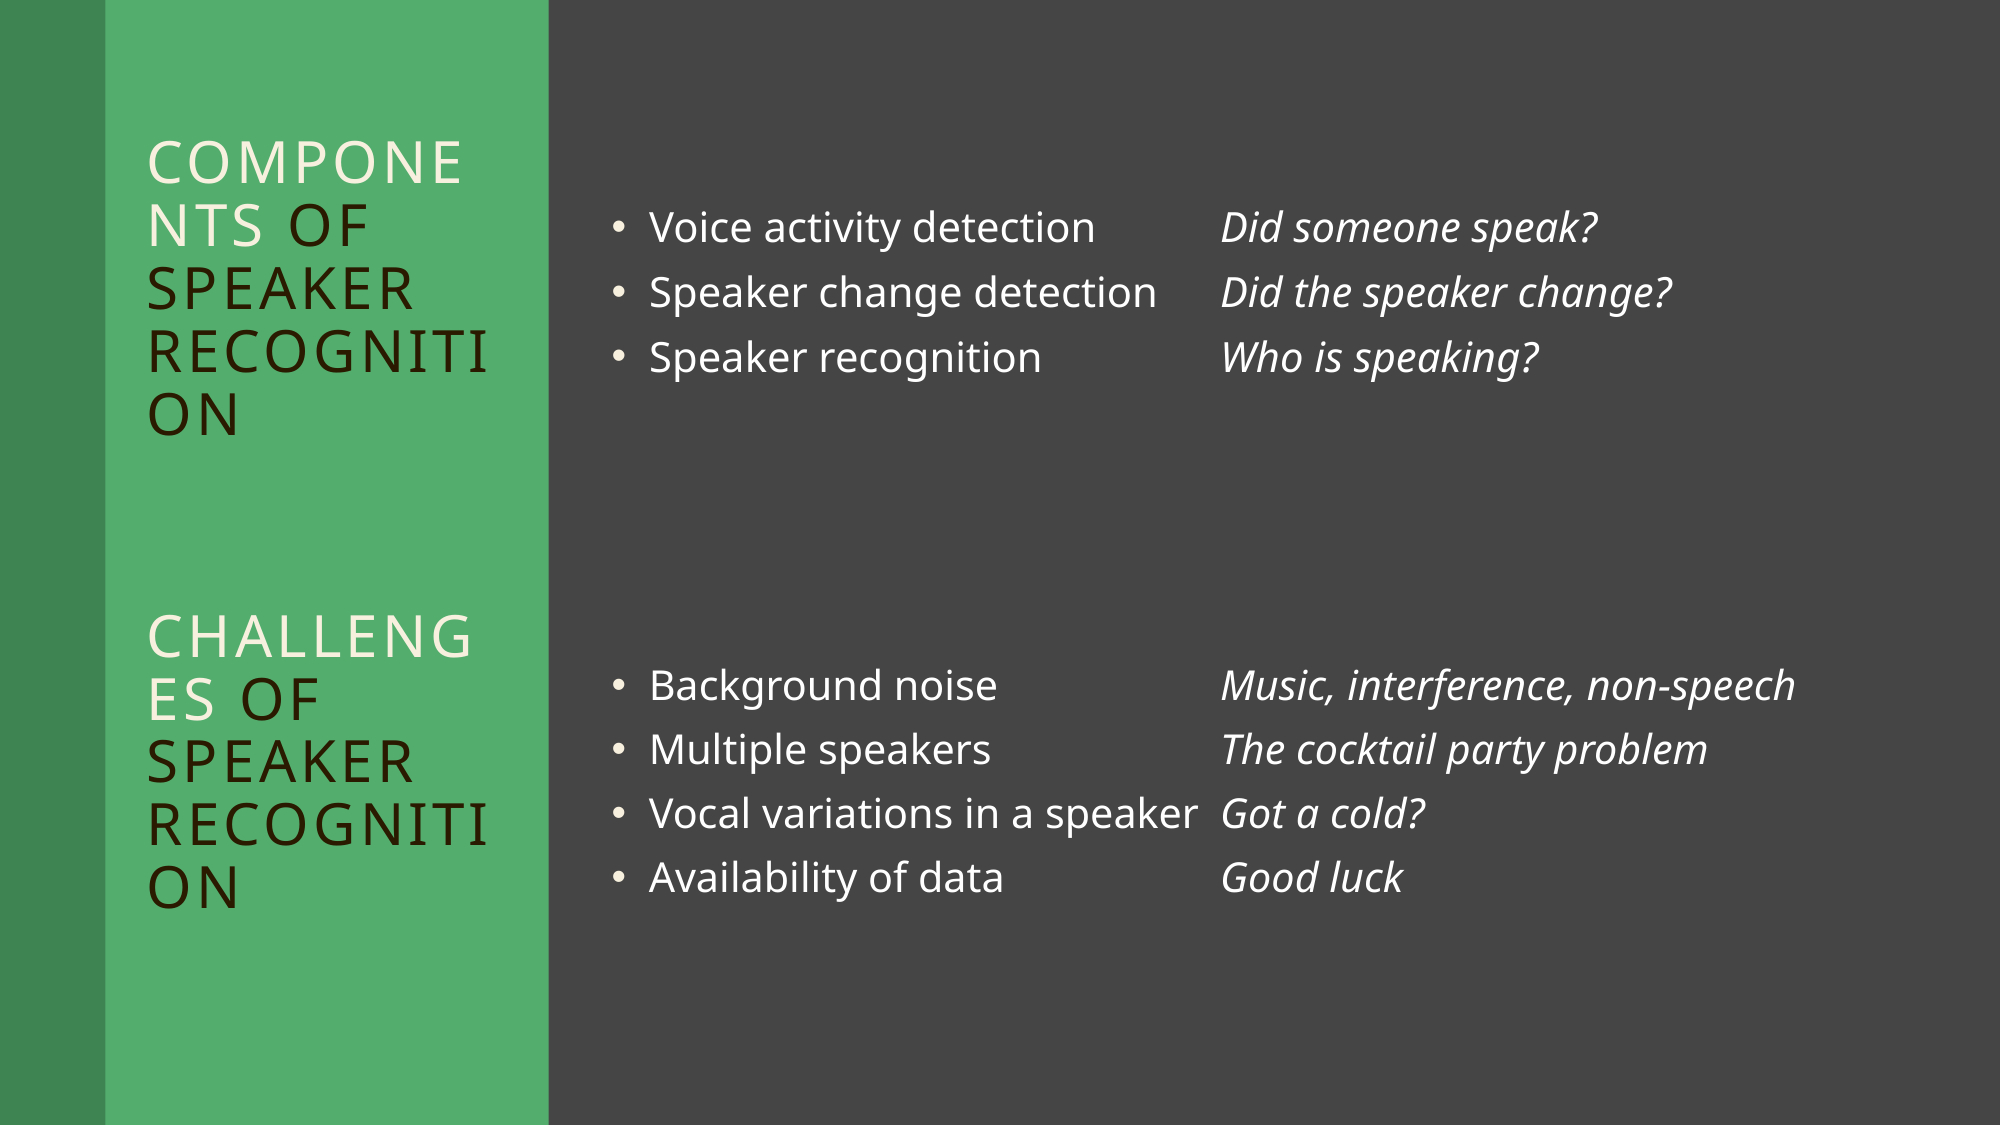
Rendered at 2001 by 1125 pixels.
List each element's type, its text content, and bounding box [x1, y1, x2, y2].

text_box [0, 0, 107, 1125]
text_box [107, 0, 550, 1125]
text_box Background noise Multiple speakers Vocal variations in a speaker Availability of data Music, interference, non-speech The cocktail party problem Got a cold? Good luck [596, 651, 1844, 909]
text_box [550, 0, 2000, 1125]
title Components of speaker recognition [131, 120, 523, 461]
text_box challenges of speaker recognition [131, 593, 523, 935]
list Voice activity detection Speaker change detection Speaker recognition Did someone speak? Did the speaker change? Who is speaking? [596, 178, 1844, 404]
